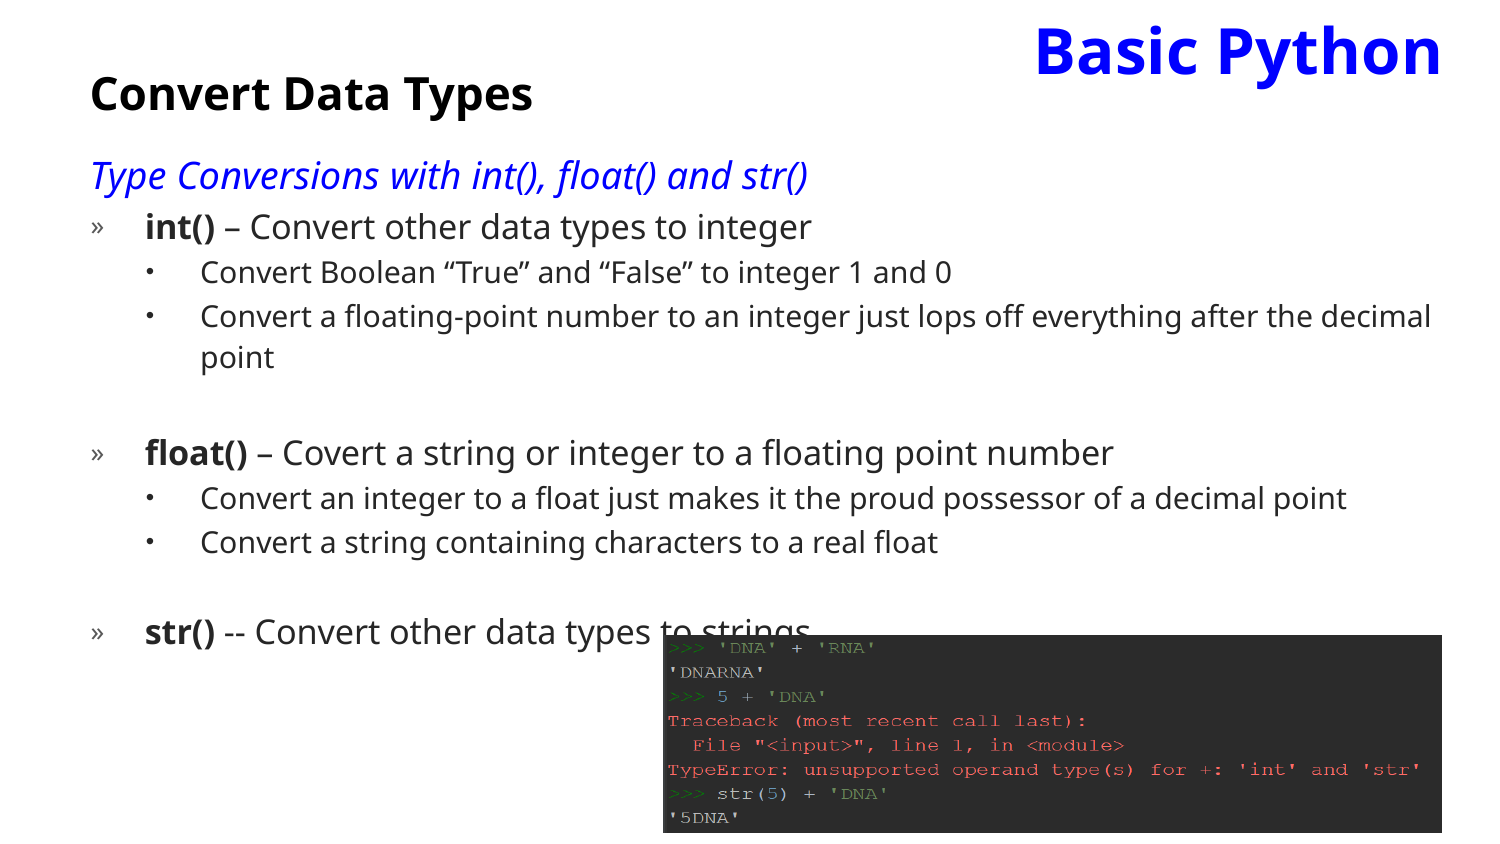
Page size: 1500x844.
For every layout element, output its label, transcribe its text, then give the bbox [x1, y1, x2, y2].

list Type Conversions with int(), float() and str() int() – Convert other data types to integer Convert Boolean “True” and “False” to integer 1 and 0 Convert a floating-point number to an integer just lops off everything after the decimal point float() – Covert a string or integer to a floating point number Convert an integer to a float just makes it the proud possessor of a decimal point Convert a string containing characters to a real float str() -- Convert other data types to strings [74, 137, 1471, 660]
list Convert Data Types [74, 48, 561, 127]
list Basic Python [1018, 8, 1494, 106]
picture [663, 635, 1442, 833]
